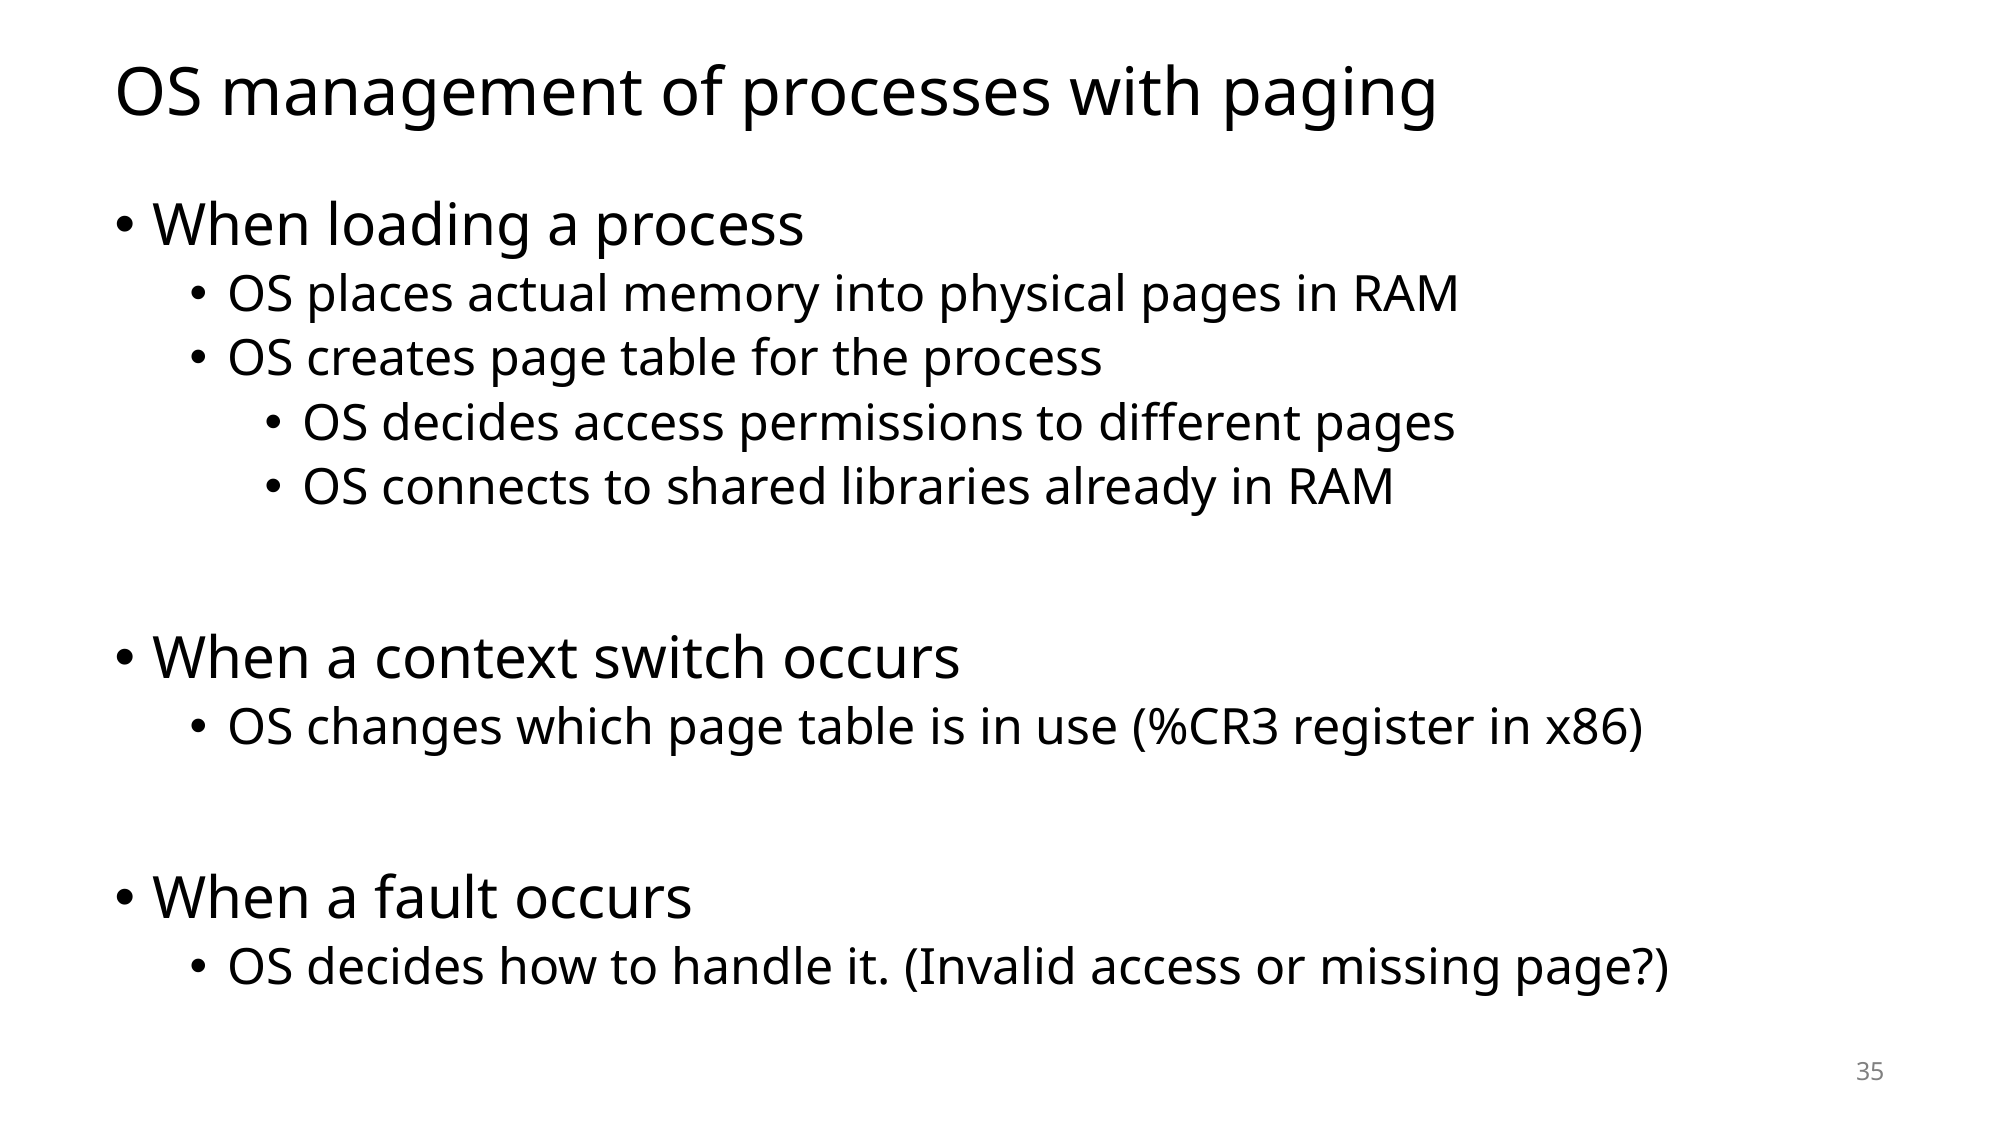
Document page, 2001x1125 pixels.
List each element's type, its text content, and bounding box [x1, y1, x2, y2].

list When loading a process OS places actual memory into physical pages in RAM OS creates page table for the process OS decides access permissions to different pages OS connects to shared libraries already in RAM When a context switch occurs OS changes which page table is in use (%CR3 register in x86) When a fault occurs OS decides how to handle it. (Invalid access or missing page?) [99, 187, 1900, 1013]
slide_number 35 [1749, 1042, 1900, 1103]
title OS management of processes with paging [99, 37, 1900, 150]
